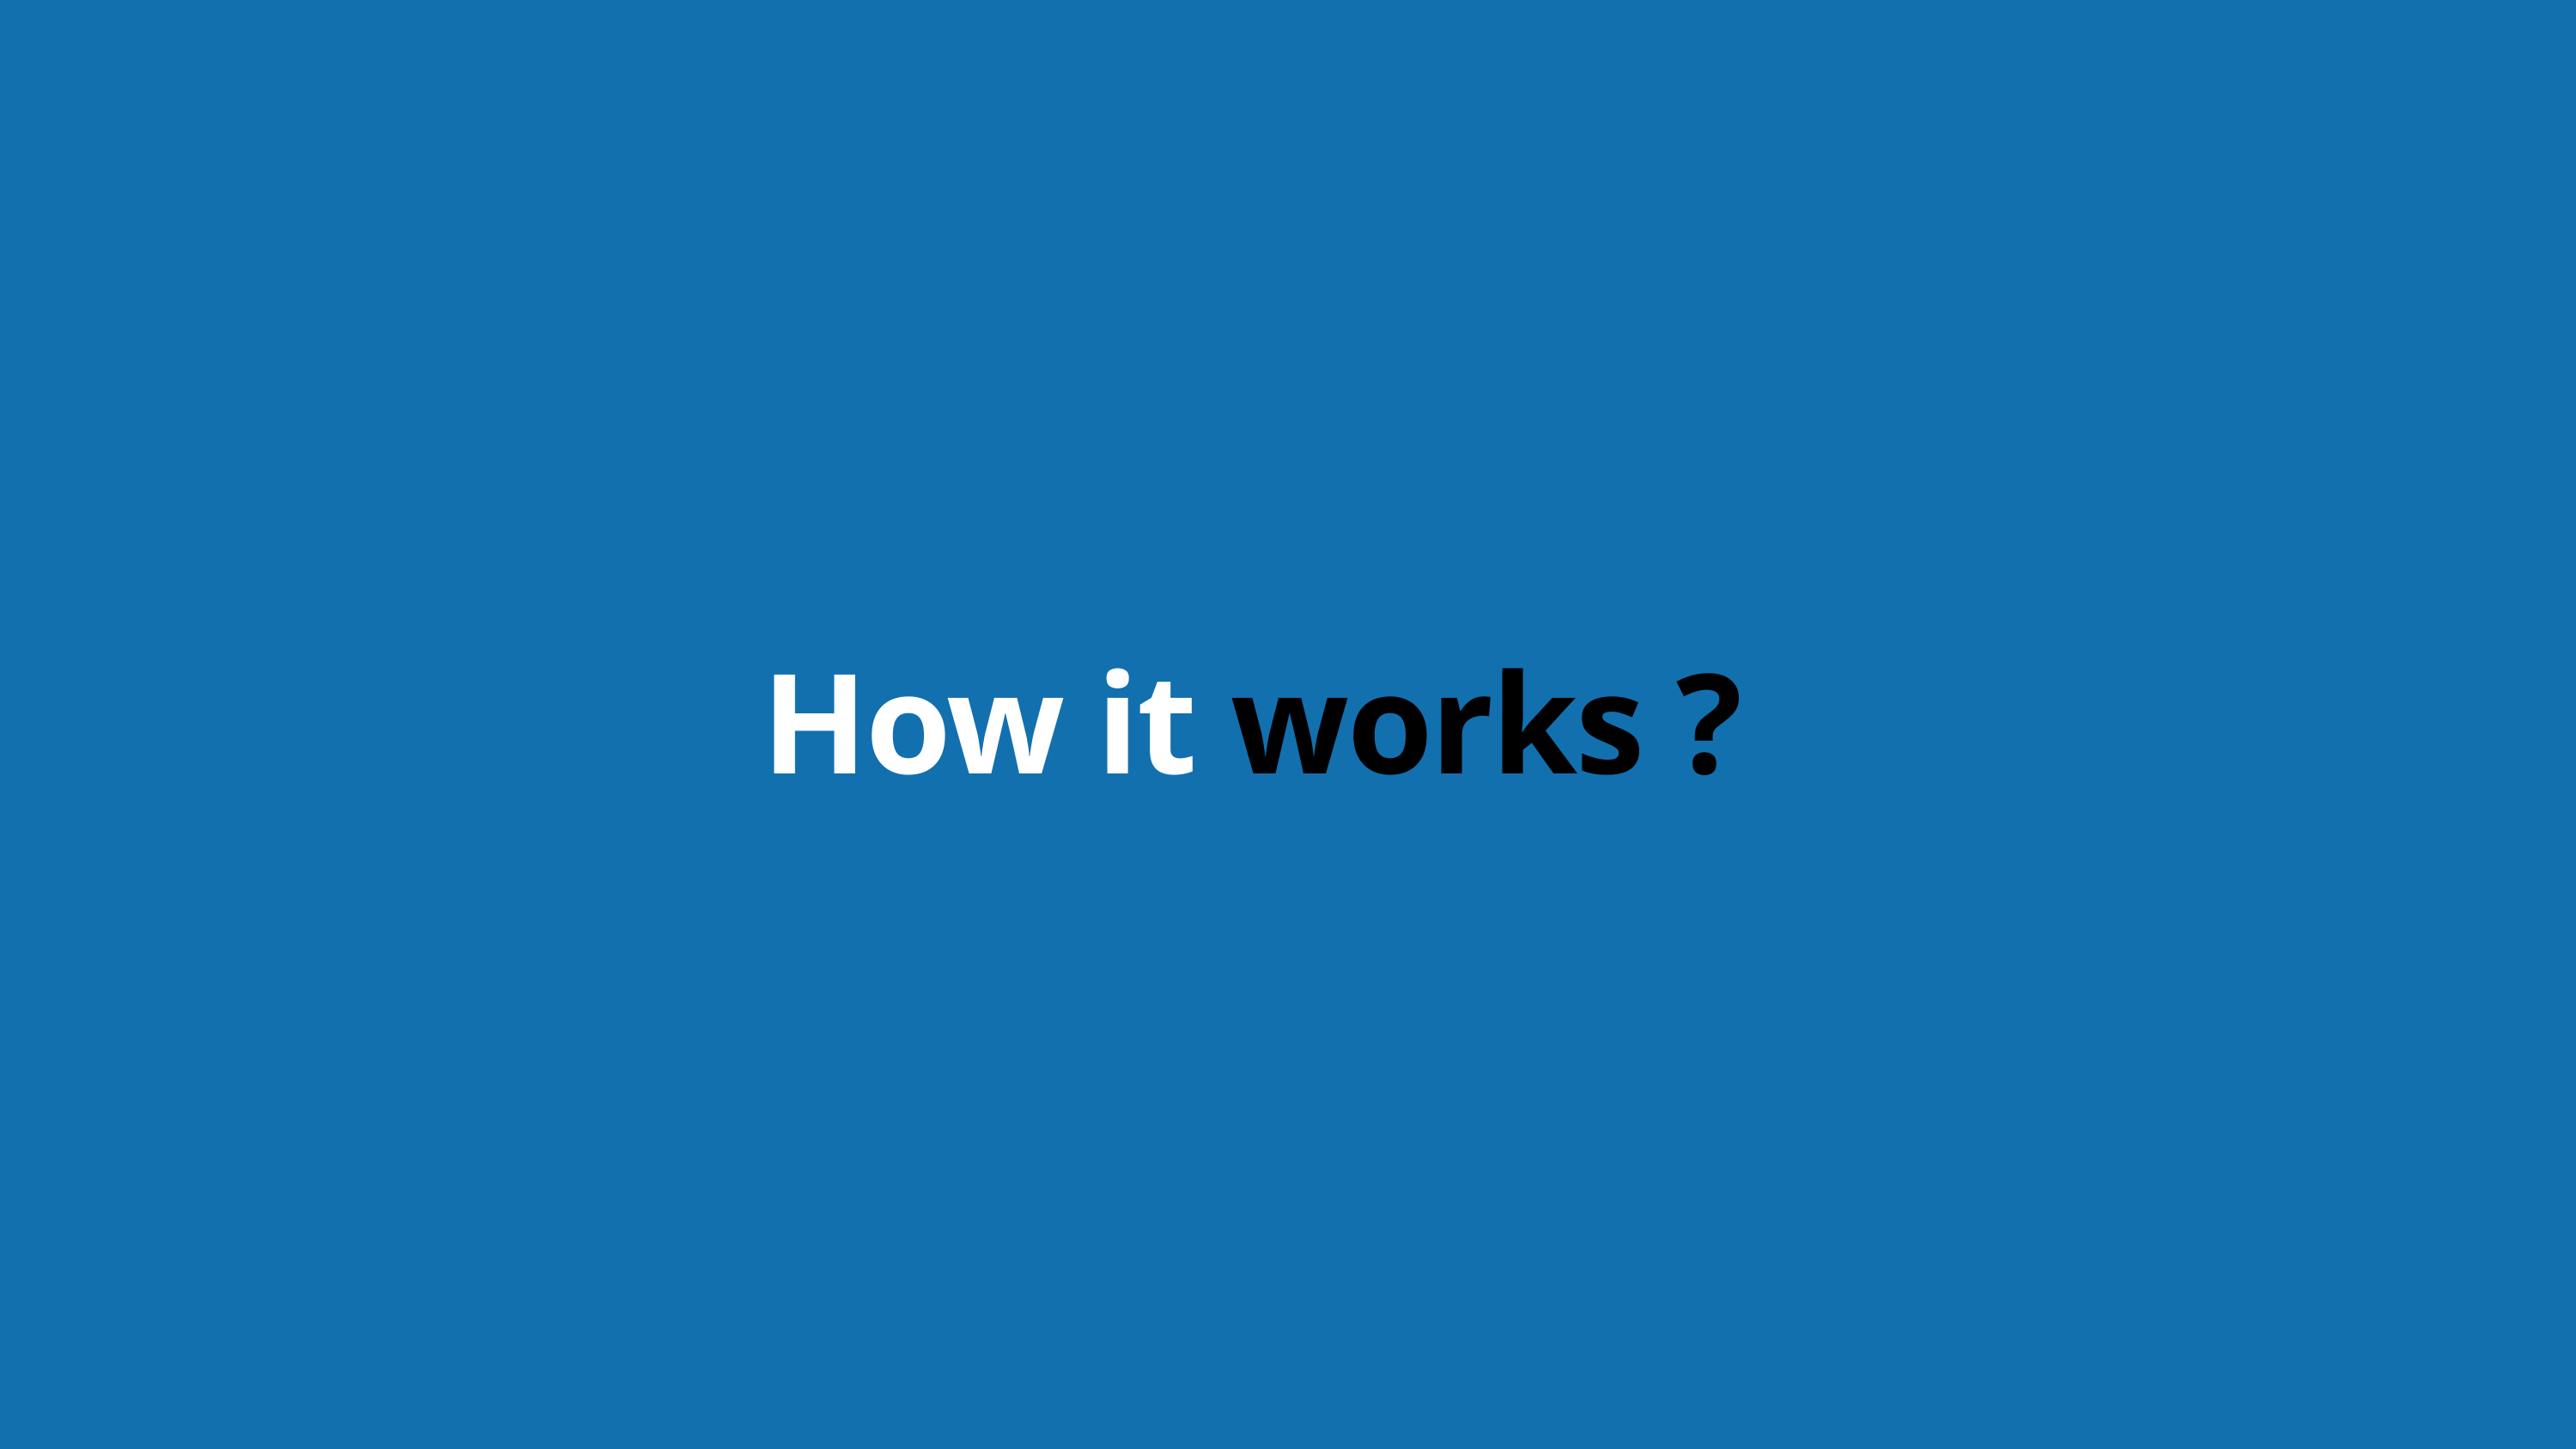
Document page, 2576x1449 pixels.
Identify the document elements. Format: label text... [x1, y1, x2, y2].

text_box How it works ? [762, 656, 1814, 802]
